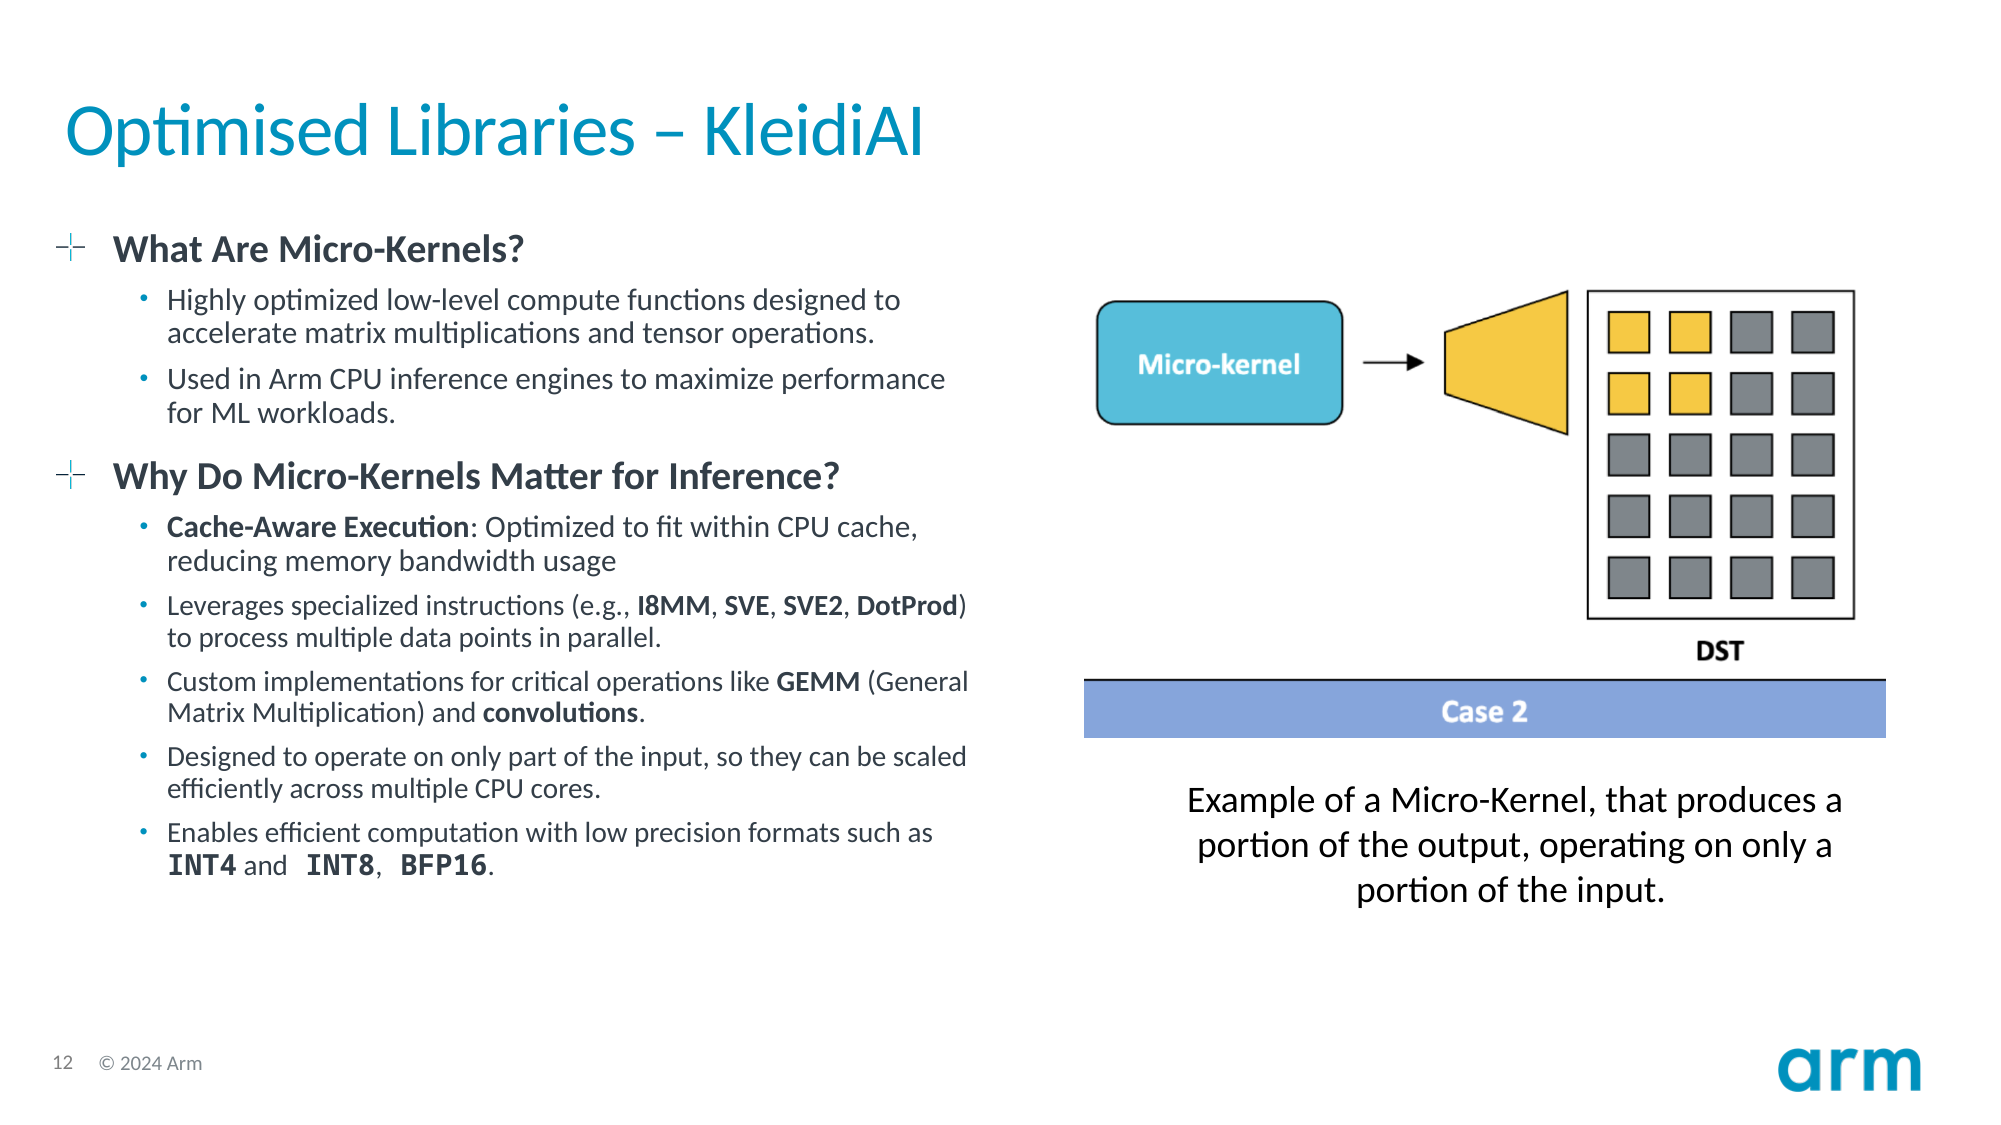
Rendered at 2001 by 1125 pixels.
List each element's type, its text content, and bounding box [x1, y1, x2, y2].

picture [56, 460, 85, 489]
picture [1777, 1047, 1922, 1093]
picture [1084, 258, 1886, 738]
title Optimised Libraries – KleidiAI [65, 78, 1908, 186]
list What Are Micro-Kernels? Highly optimized low-level compute functions designed to accelerate matrix multiplications and tensor operations. Used in Arm CPU inference engines to maximize performance for ML workloads. Why Do Micro-Kernels Matter for Inference? Cache-Aware Execution: Optimized to fit within CPU cache, reducing memory bandwidth usage Leverages specialized instructions (e.g., I8MM, SVE, SVE2, DotProd) to process multiple data points in parallel. Custom implementations for critical operations like GEMM (General Matrix Multiplication) and convolutions. Designed to operate on only part of the input, so they can be scaled efficiently across multiple CPU cores. Enables efficient computation with low precision formats such as INT4 and INT8, BFP16. [56, 228, 987, 1040]
text_box Example of a Micro-Kernel, that produces a portion of the output, operating on only a portion of the input. [1122, 767, 1908, 918]
picture [56, 233, 85, 261]
